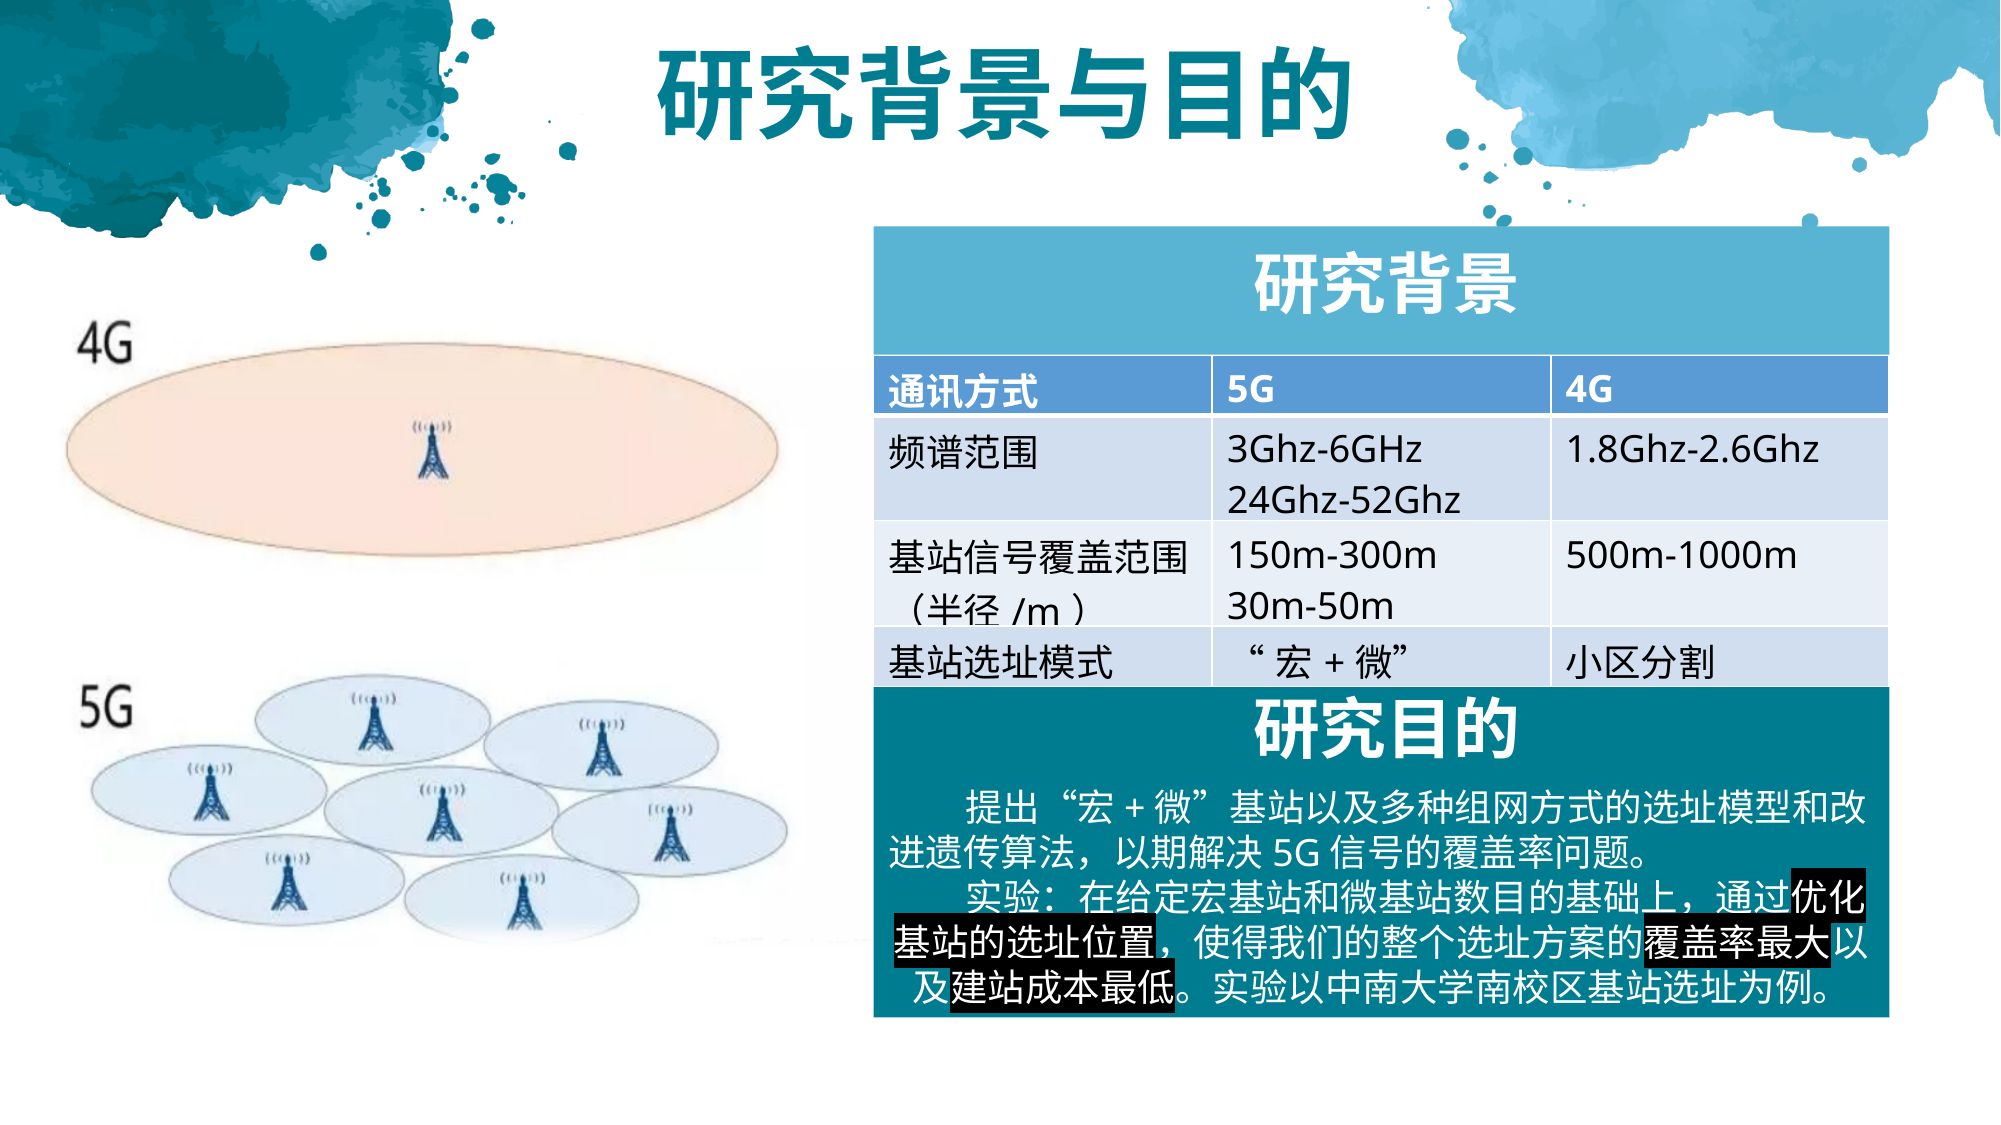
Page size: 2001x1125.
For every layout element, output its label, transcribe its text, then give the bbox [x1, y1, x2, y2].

table_cell 小区分割 [1552, 627, 1888, 686]
picture [0, 0, 898, 948]
text_box 研究背景 [1238, 234, 1544, 329]
table_cell 150m-300m 30m-50m [1213, 521, 1550, 625]
table_cell 基站选址模式 [898, 627, 1211, 686]
table_header 4G [1552, 356, 1888, 413]
text_box 提出“宏+微”基站以及多种组网方式的选址模型和改进遗传算法，以期解决5G信号的覆盖率问题。 实验：在给定宏基站和微基站数目的基础上，通过优化基站的选址位置，使得我们的整个选址方案的覆盖率最大以及建站成本最低。实验以中南大学南校区基站选址为例。 [873, 687, 1890, 1018]
text_box 研究背景与目的 [653, 24, 1295, 160]
table_cell “宏+微” [1213, 627, 1550, 686]
text_box 研究目的 [1238, 679, 1544, 775]
table_cell 500m-1000m [1552, 521, 1888, 625]
table_cell 基站信号覆盖范围 （半径/m） [898, 521, 1211, 625]
picture [1295, 0, 2000, 322]
text_box [873, 225, 1890, 356]
table_cell 1.8Ghz-2.6Ghz [1552, 418, 1888, 520]
table_header 通讯方式 [898, 356, 1211, 413]
table_header 5G [1213, 356, 1550, 413]
table_cell 频谱范围 [898, 418, 1211, 520]
table_cell 3Ghz-6GHz 24Ghz-52Ghz [1213, 418, 1550, 520]
